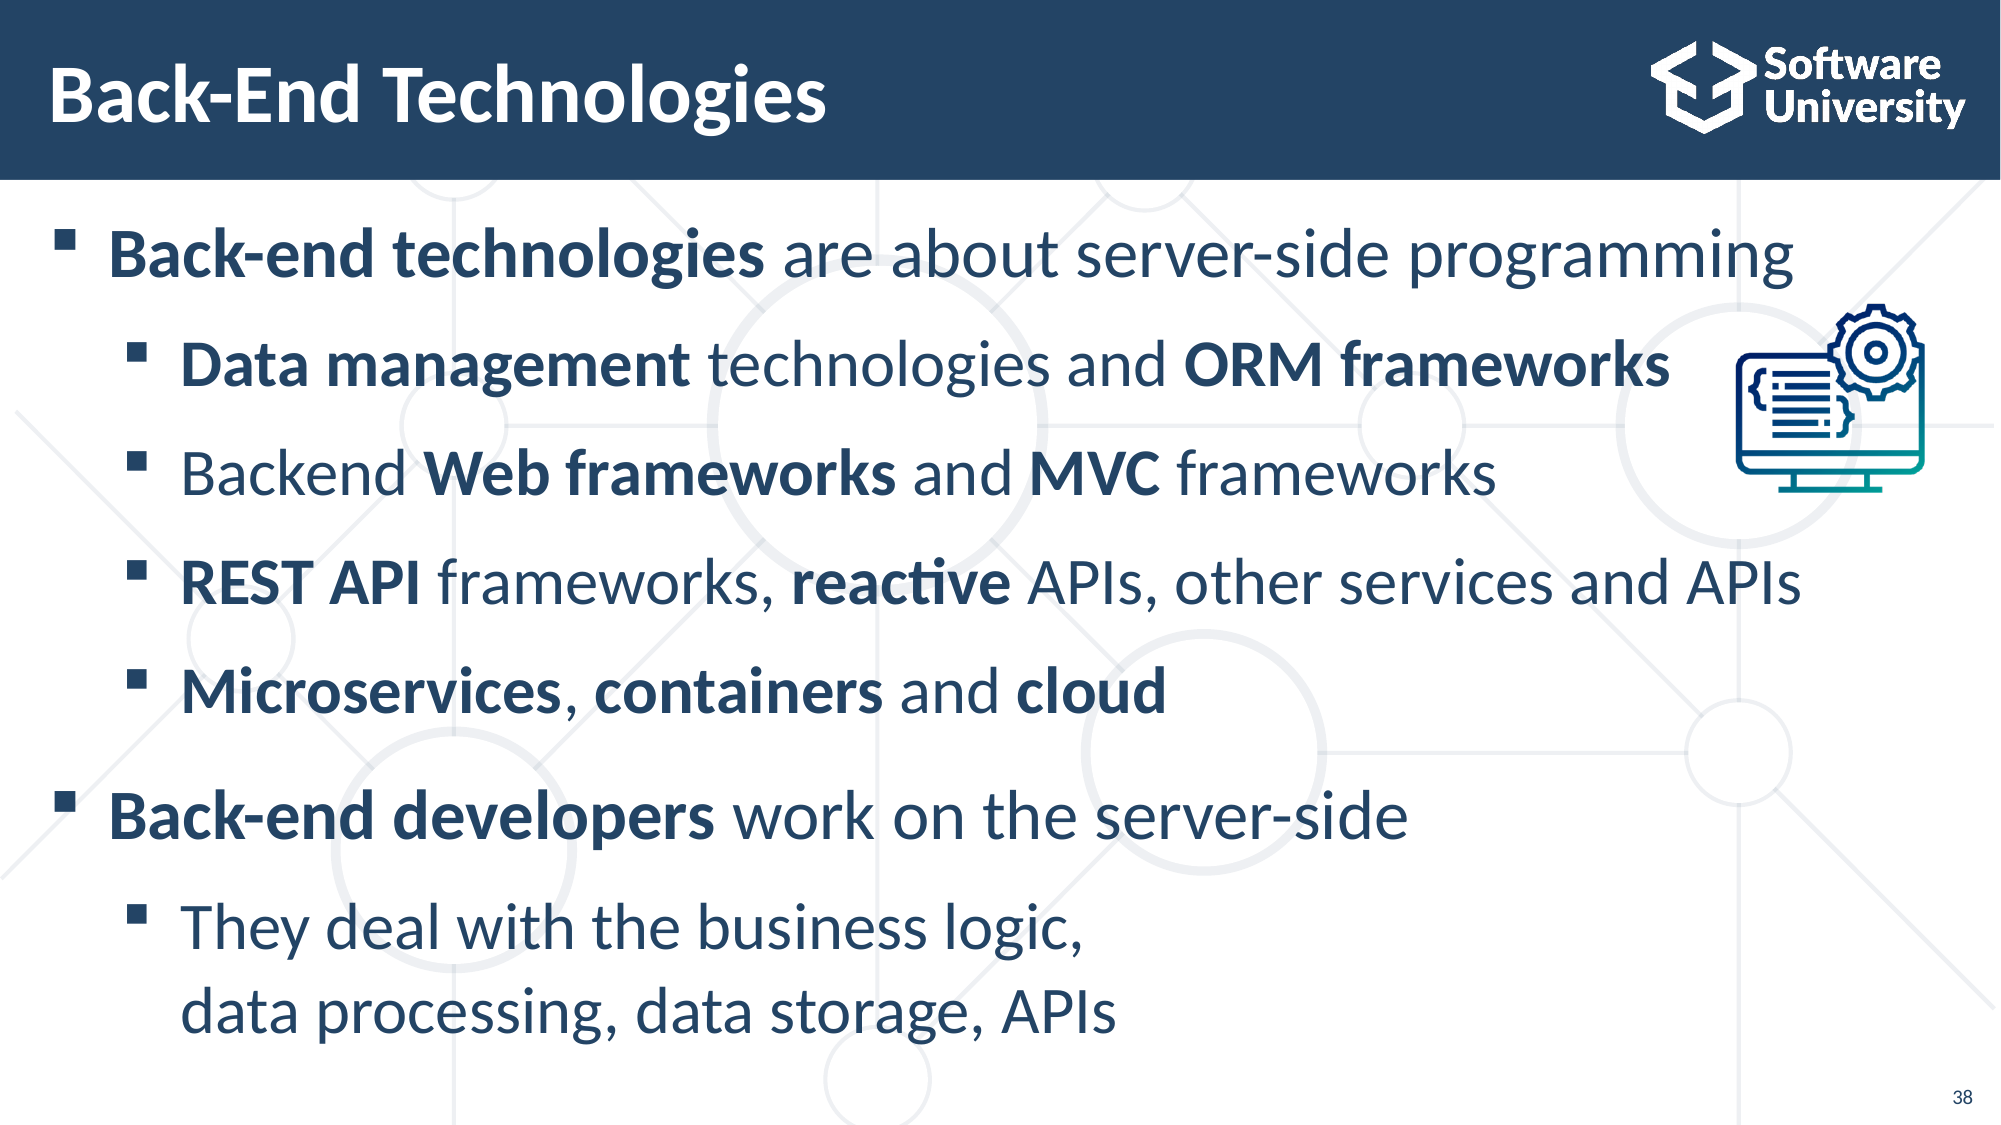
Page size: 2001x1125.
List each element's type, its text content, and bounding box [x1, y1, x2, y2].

title Back-End Technologies [31, 16, 1625, 162]
list Back-end technologies are about server-side programming Data management technologies and ORM frameworks Backend Web frameworks and MVC frameworks REST API frameworks, reactive APIs, other services and APIs Microservices, containers and cloud Back-end developers work on the server-side They deal with the business logic, data processing, data storage, APIs [31, 196, 1970, 1104]
slide_number 38 [1927, 1067, 1989, 1117]
picture [1722, 290, 1938, 506]
picture [1651, 41, 1966, 134]
